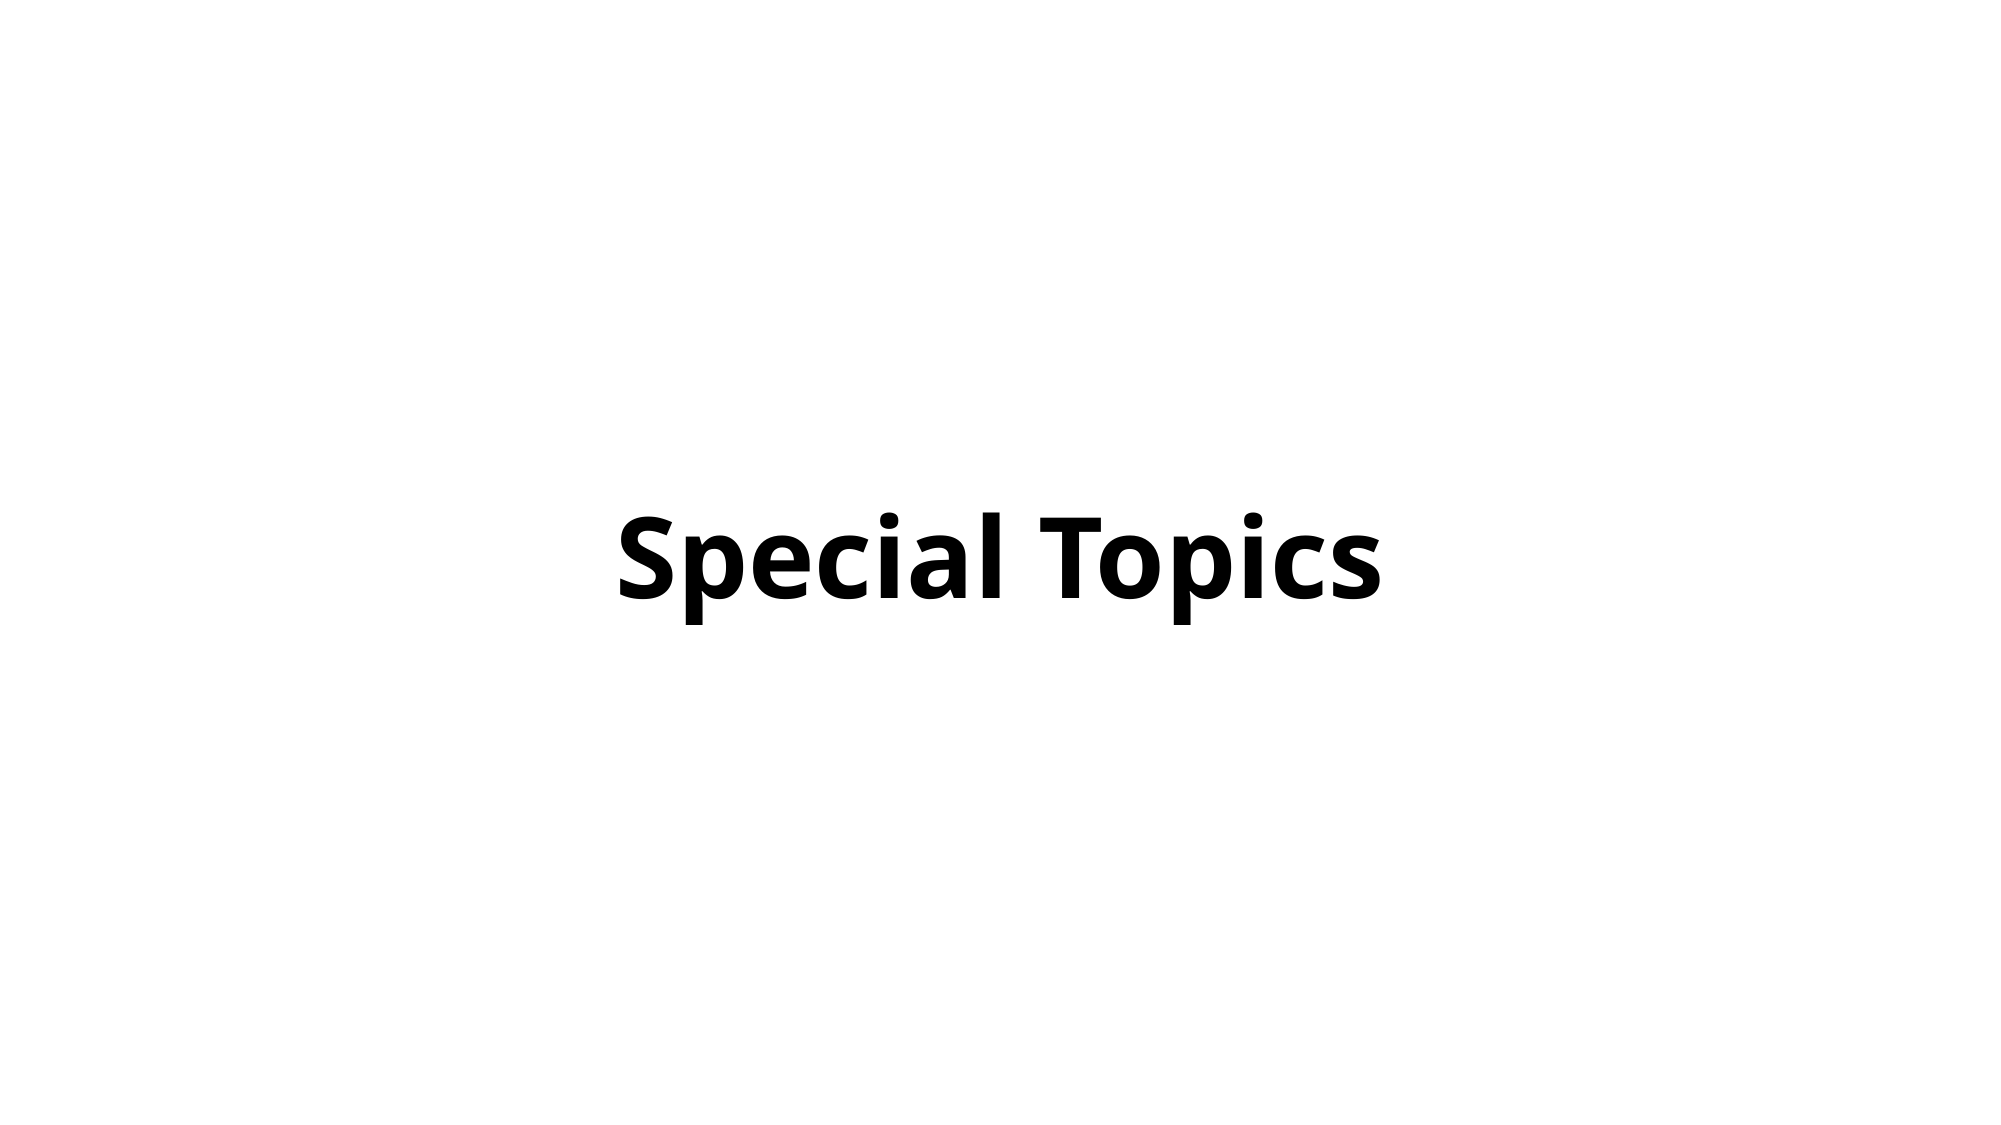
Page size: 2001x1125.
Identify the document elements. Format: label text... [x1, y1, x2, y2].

title Special Topics [468, 467, 1532, 658]
